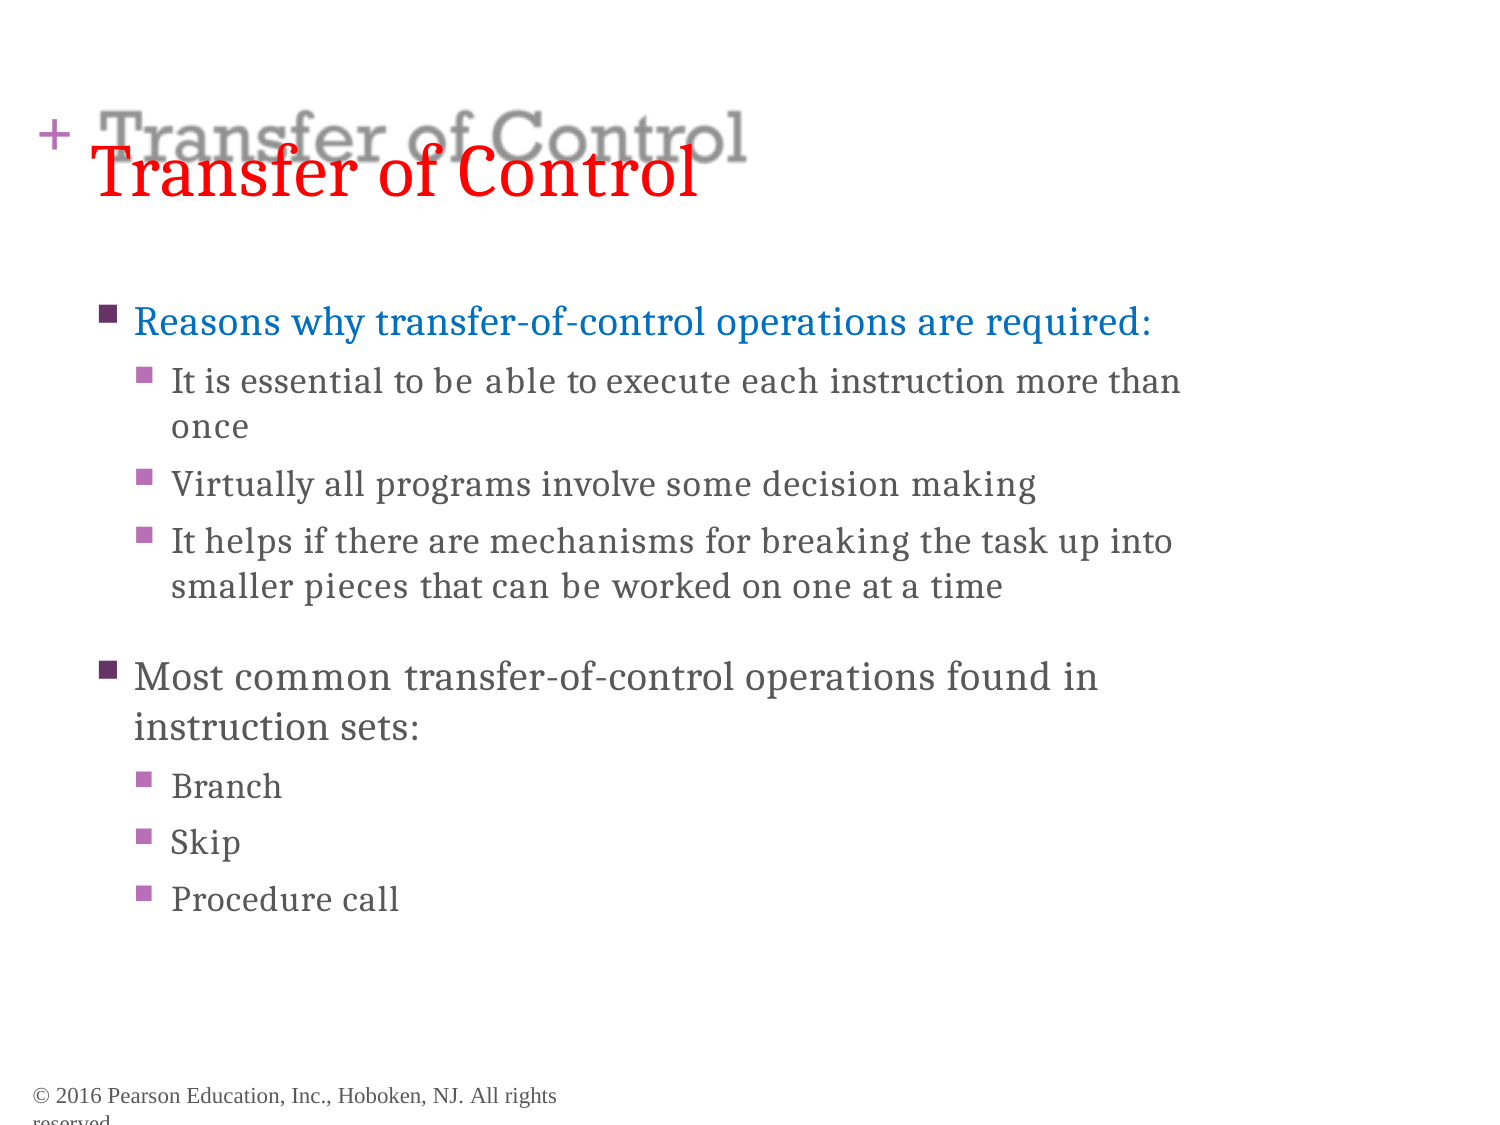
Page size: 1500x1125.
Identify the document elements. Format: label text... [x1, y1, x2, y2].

footer © 2016 Pearson Education, Inc., Hoboken, NJ. All rights reserved. [30, 1081, 647, 1125]
picture [49, 62, 798, 229]
title + Transfer of Control [30, 82, 752, 273]
text_box Reasons why transfer-of-control operations are required: It is essential to be able to execute each instruction more than once Virtually all programs involve some decision making It helps if there are mechanisms for breaking the task up into smaller pieces that can be worked on one at a time Most common transfer-of-control operations found in instruction sets: Branch Skip Procedure call [94, 277, 1232, 919]
